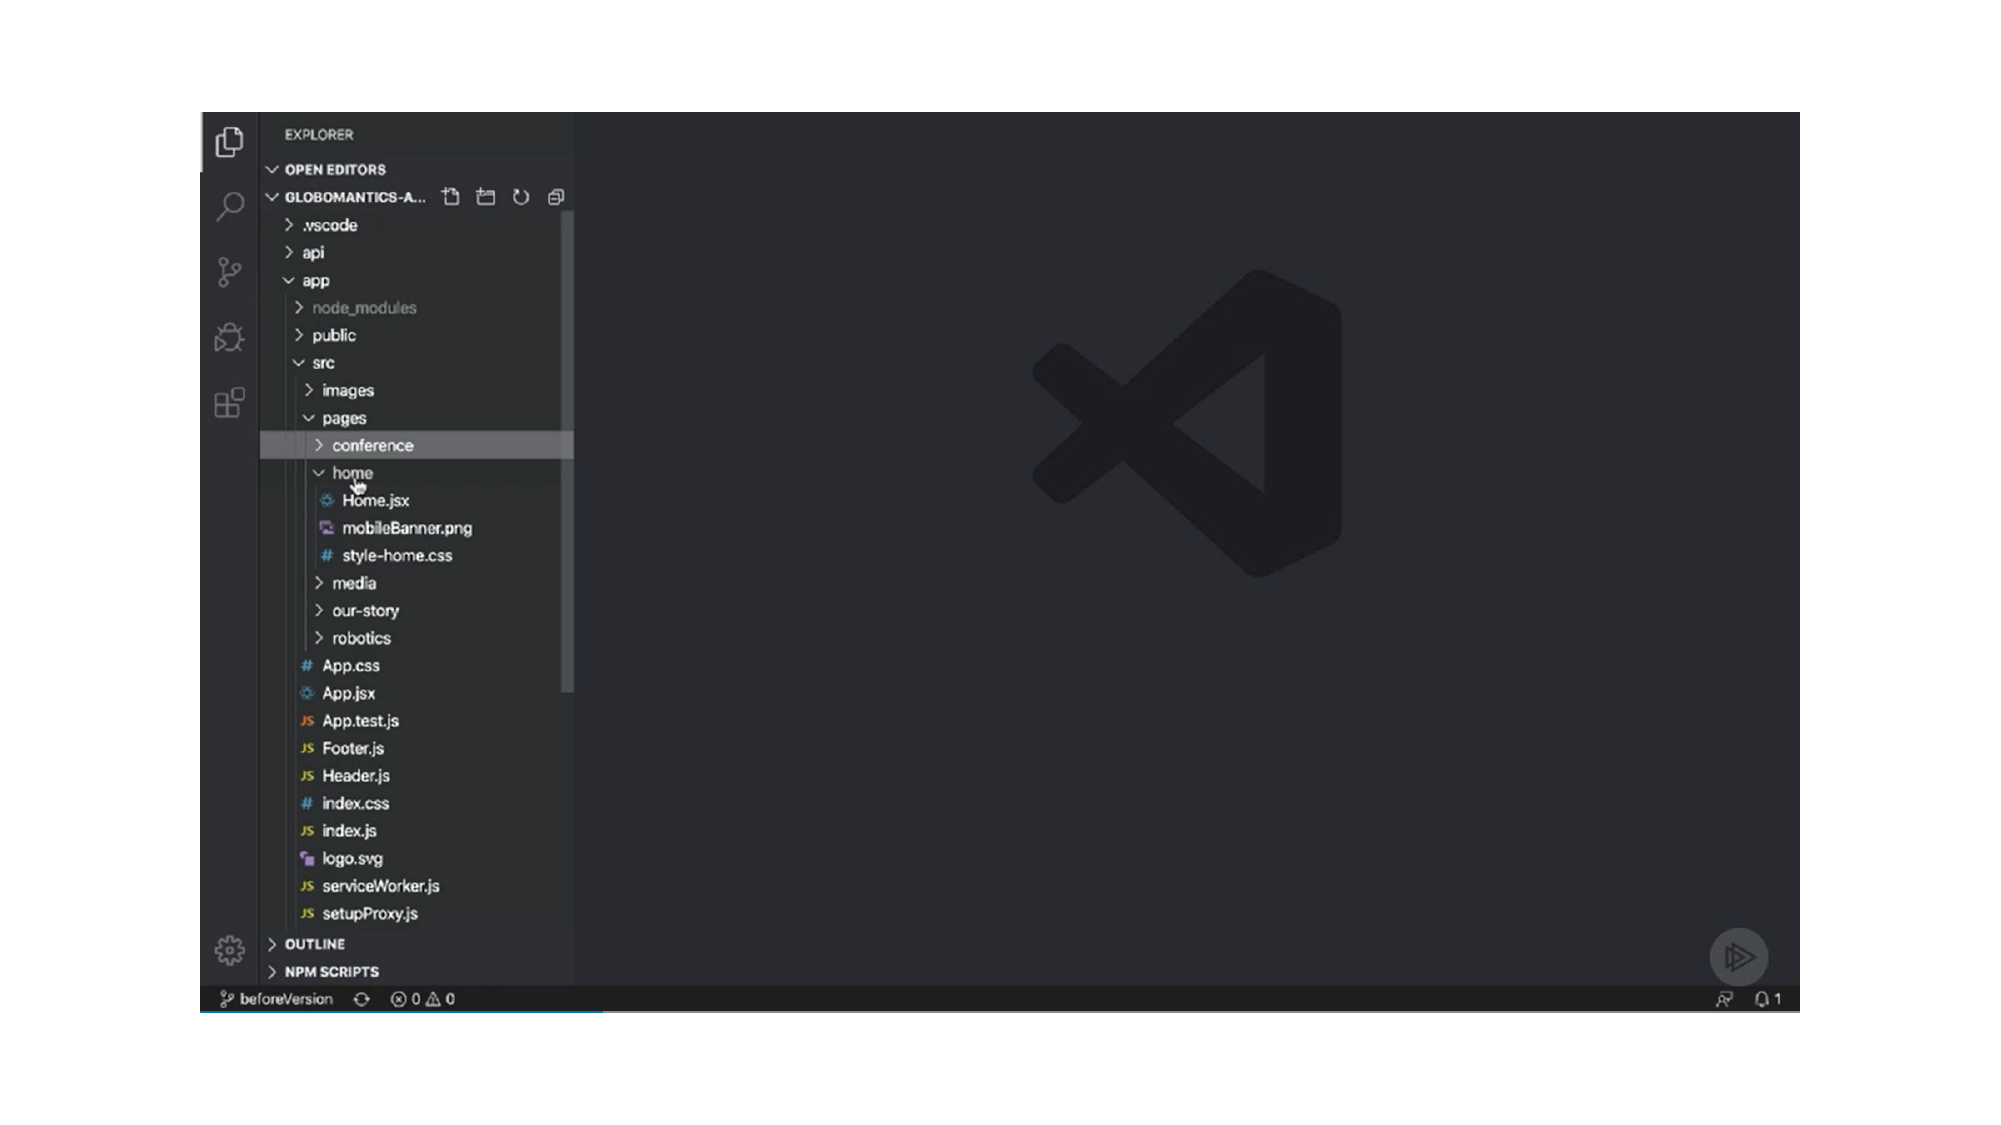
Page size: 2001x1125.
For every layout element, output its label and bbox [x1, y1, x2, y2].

picture [199, 112, 1800, 1013]
